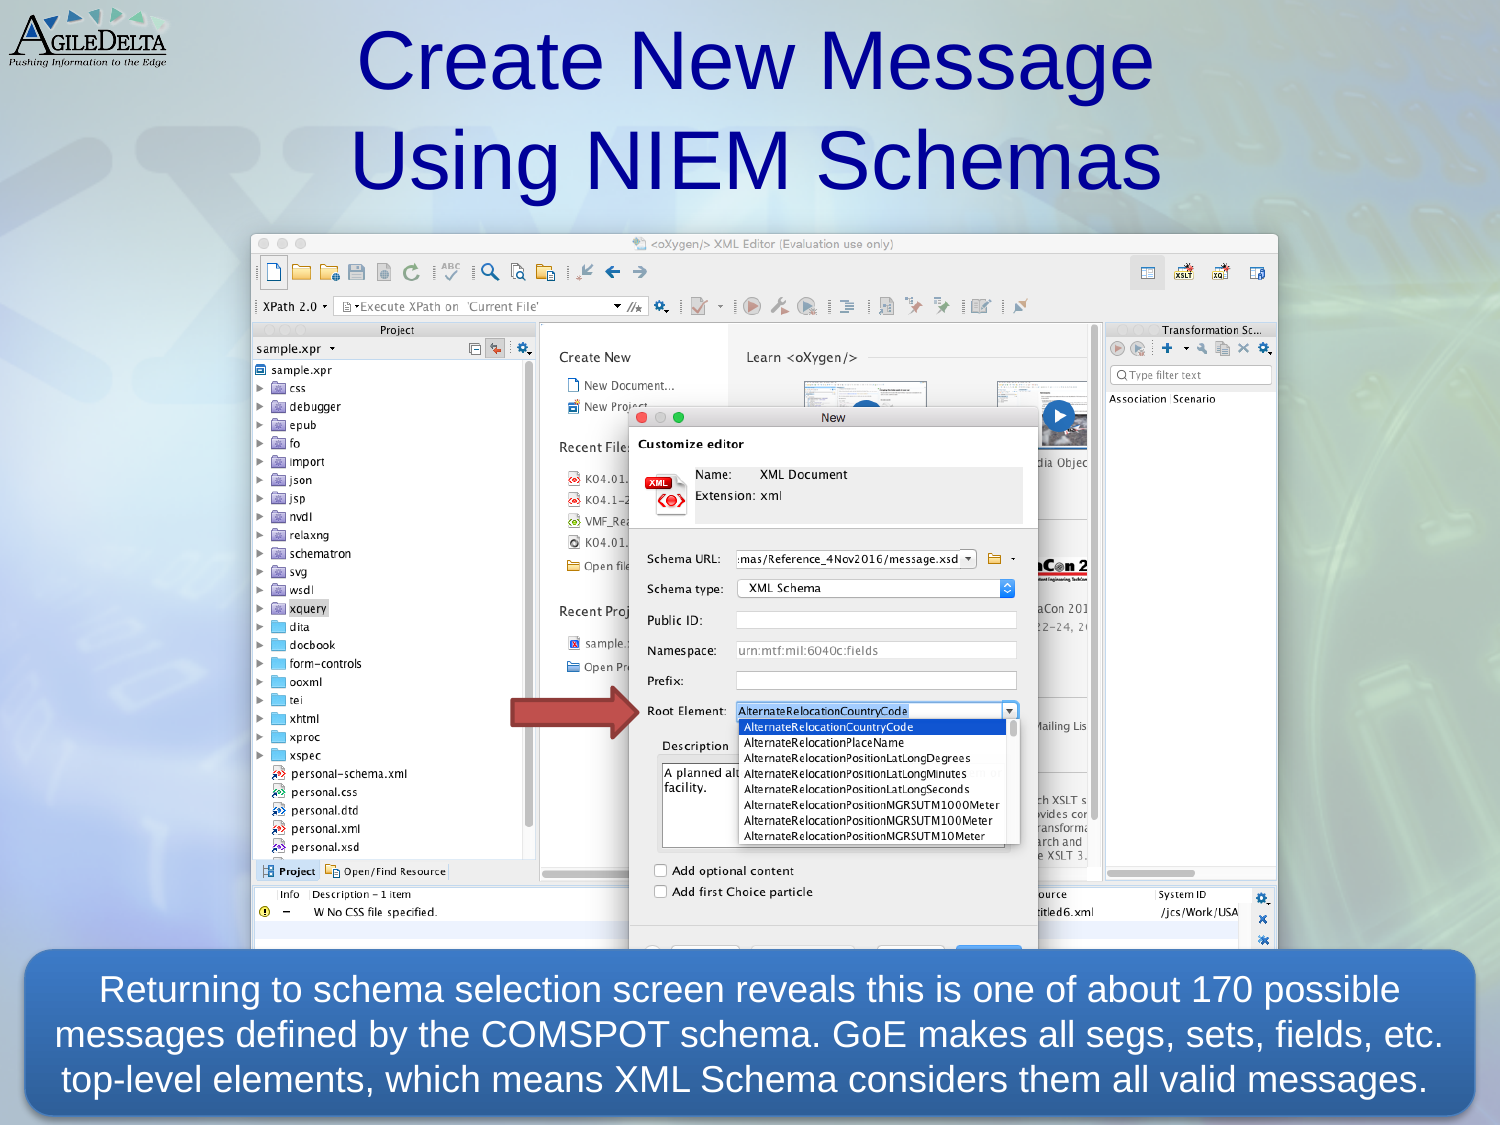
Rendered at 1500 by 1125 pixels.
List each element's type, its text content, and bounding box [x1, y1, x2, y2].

title Create New Message Using NIEM Schemas [87, 87, 1426, 226]
text_box Returning to schema selection screen reveals this is one of about 170 possible messages defined by the COMSPOT schema. GoE makes all segs, sets, fields, etc. top-level elements, which means XML Schema considers them all valid messages. [1320, 949, 1476, 1117]
text_box Returning to schema selection screen reveals this is one of about 170 possible messages defined by the COMSPOT schema. GoE makes all segs, sets, fields, etc. top-level elements, which means XML Schema considers them all valid messages. [24, 949, 207, 1117]
picture [0, 0, 1500, 1125]
